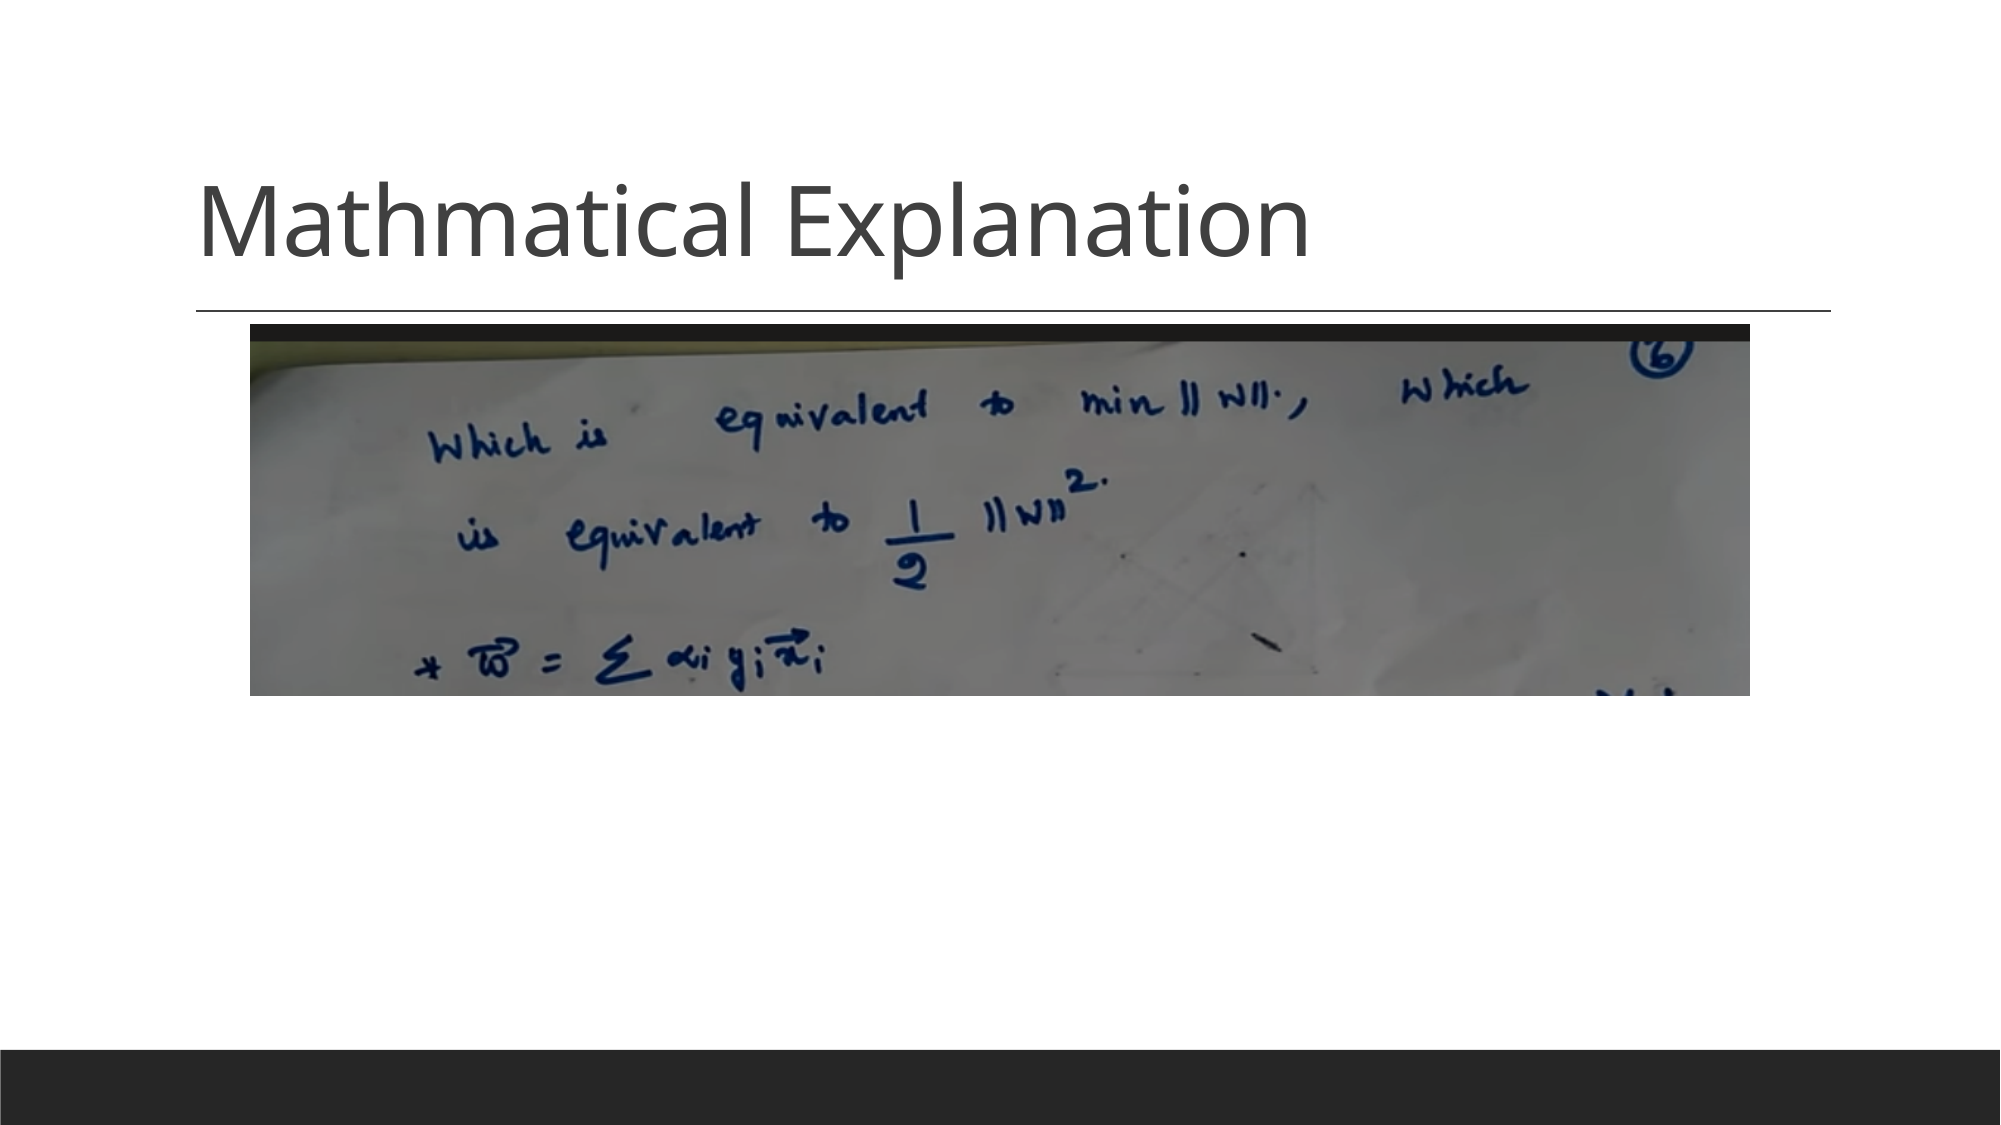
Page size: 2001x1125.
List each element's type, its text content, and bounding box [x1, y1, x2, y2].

title Mathmatical Explanation [180, 47, 1830, 285]
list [249, 323, 1751, 697]
